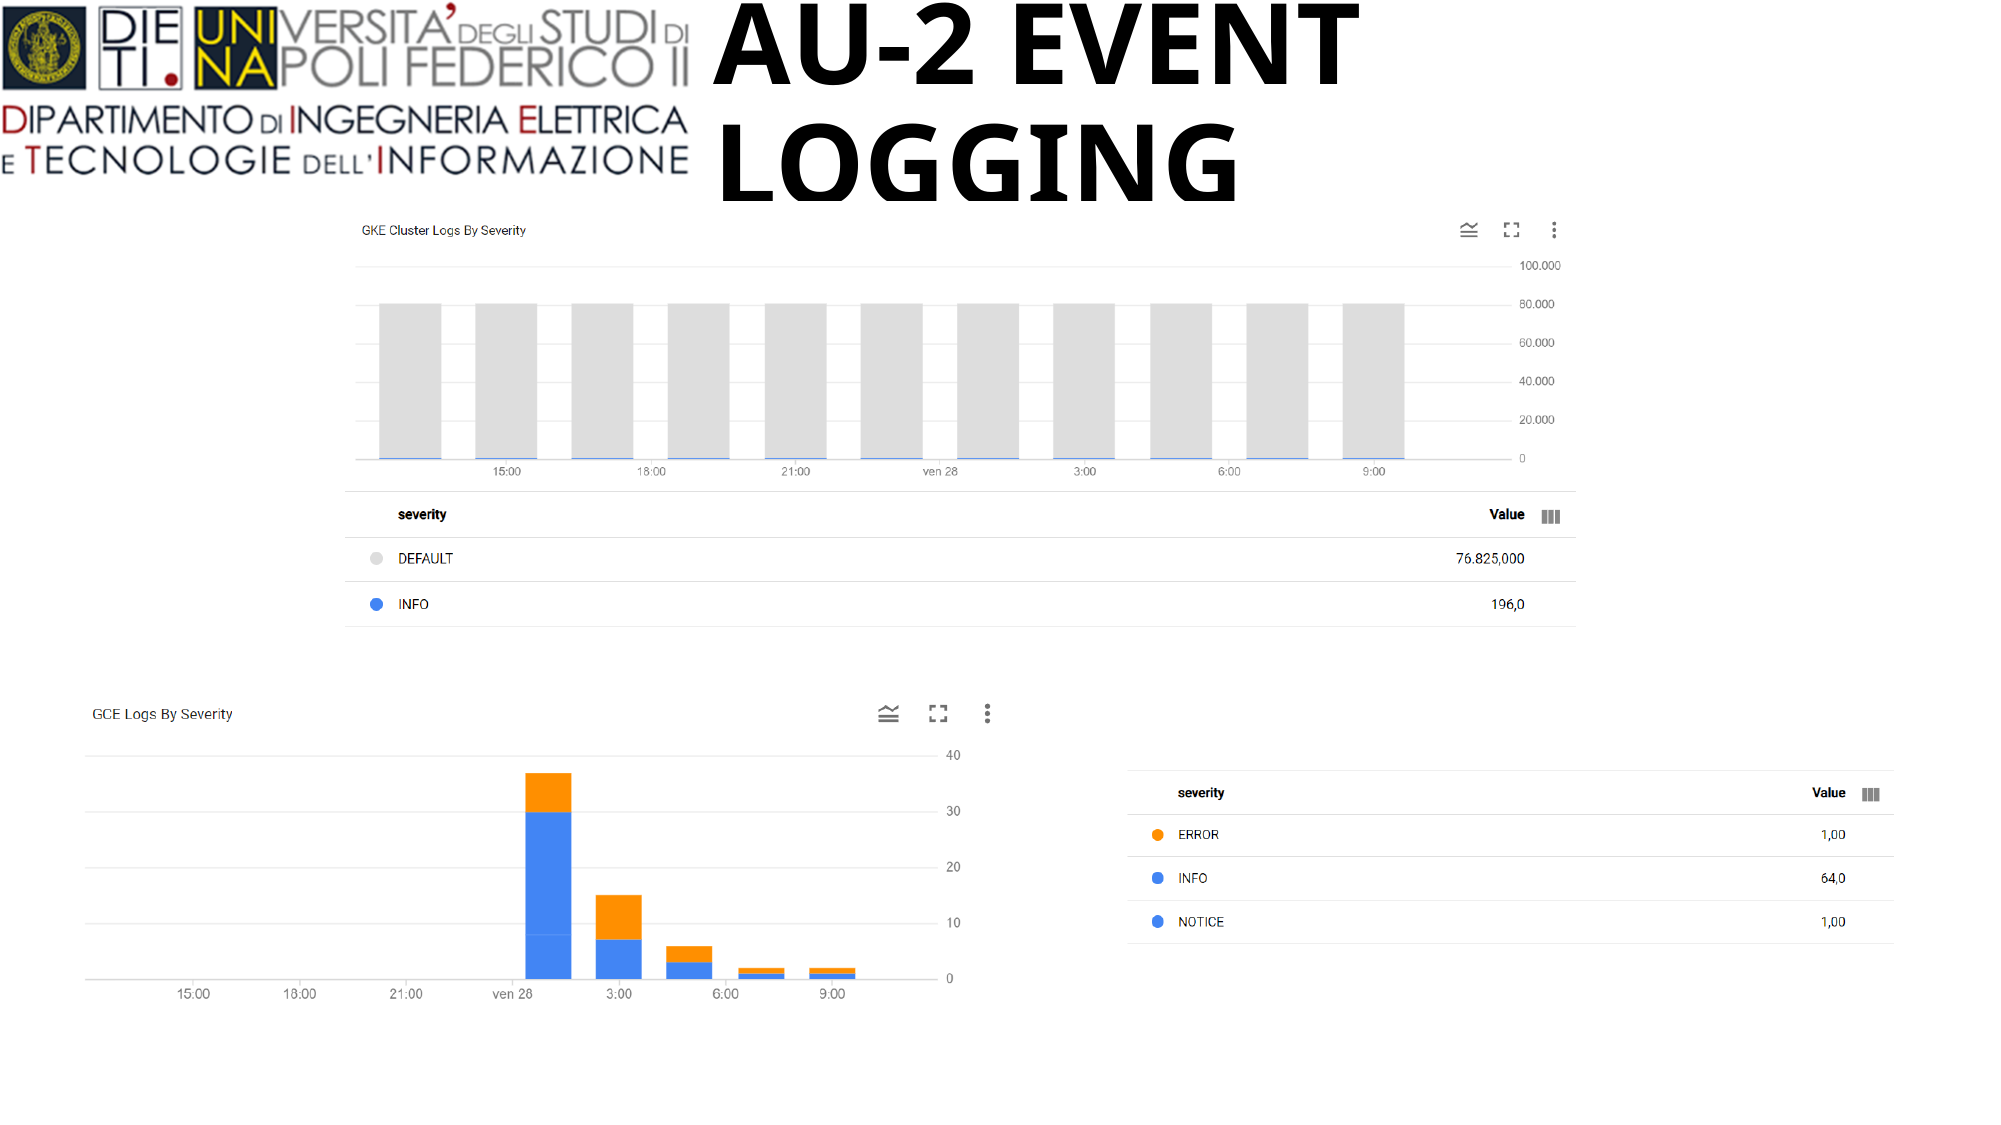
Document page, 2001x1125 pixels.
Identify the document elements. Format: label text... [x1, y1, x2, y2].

picture [1116, 768, 1896, 963]
picture [74, 691, 1021, 1008]
title AU-2 EVENT LOGGING [698, 0, 1721, 218]
picture [345, 201, 1580, 651]
picture [0, 0, 692, 178]
